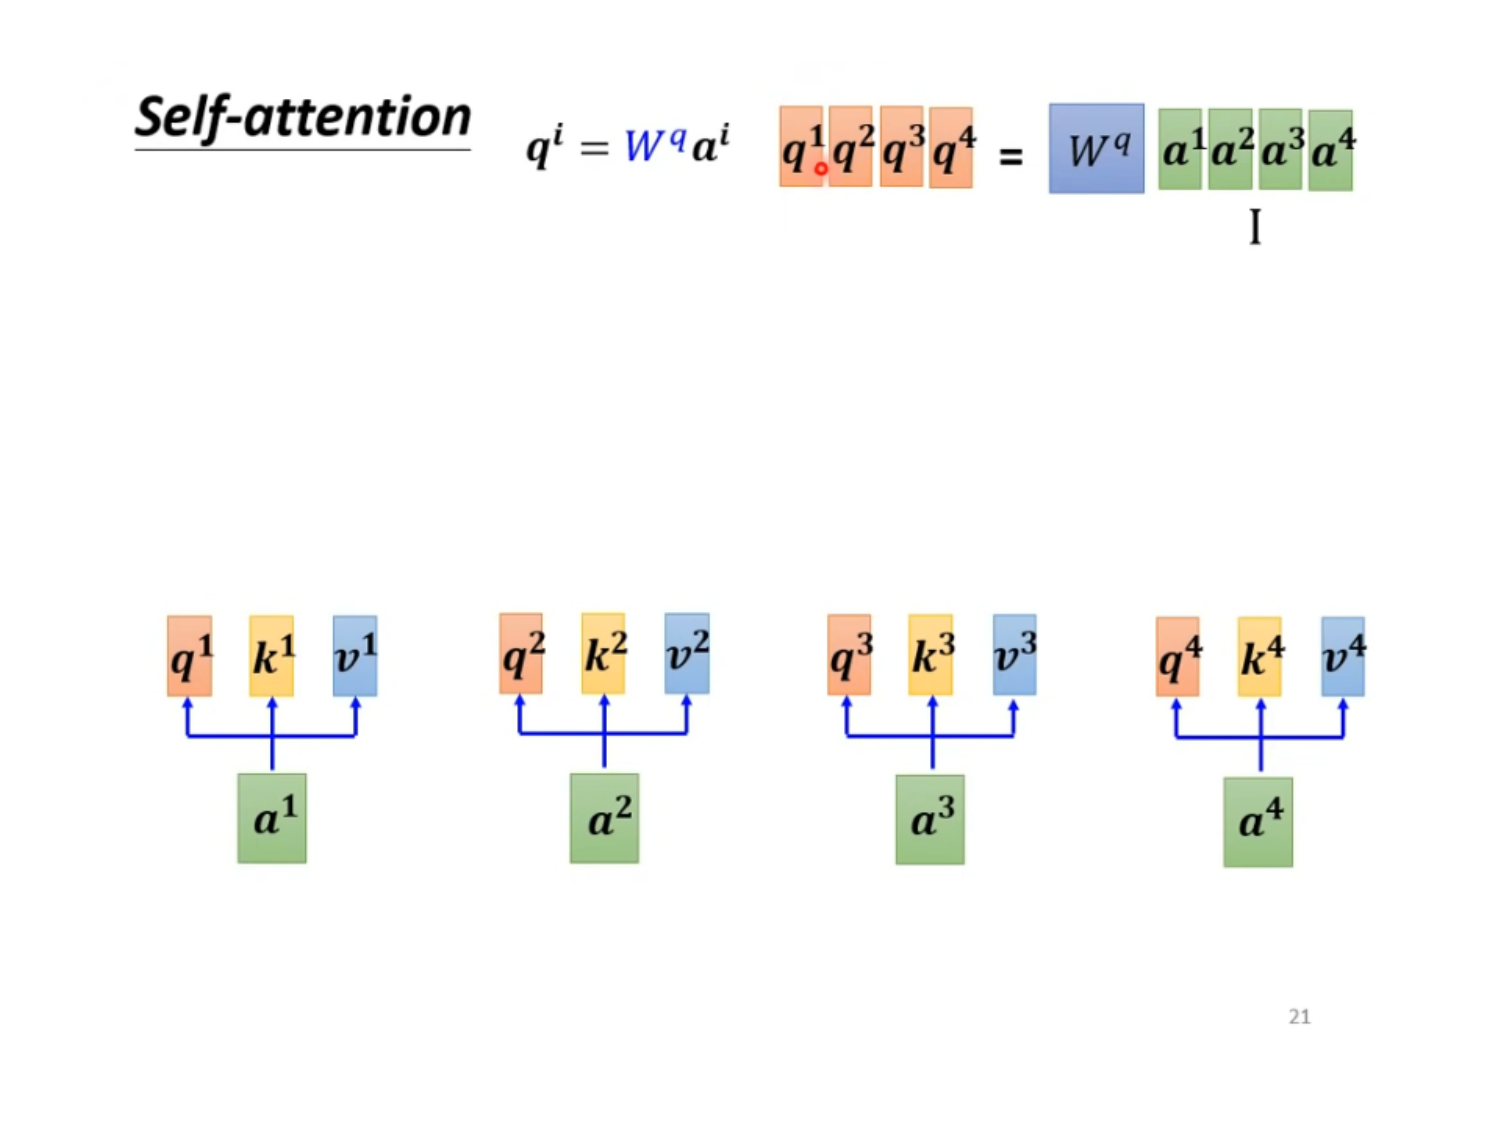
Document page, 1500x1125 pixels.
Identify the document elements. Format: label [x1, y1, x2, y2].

picture [83, 62, 1417, 1063]
